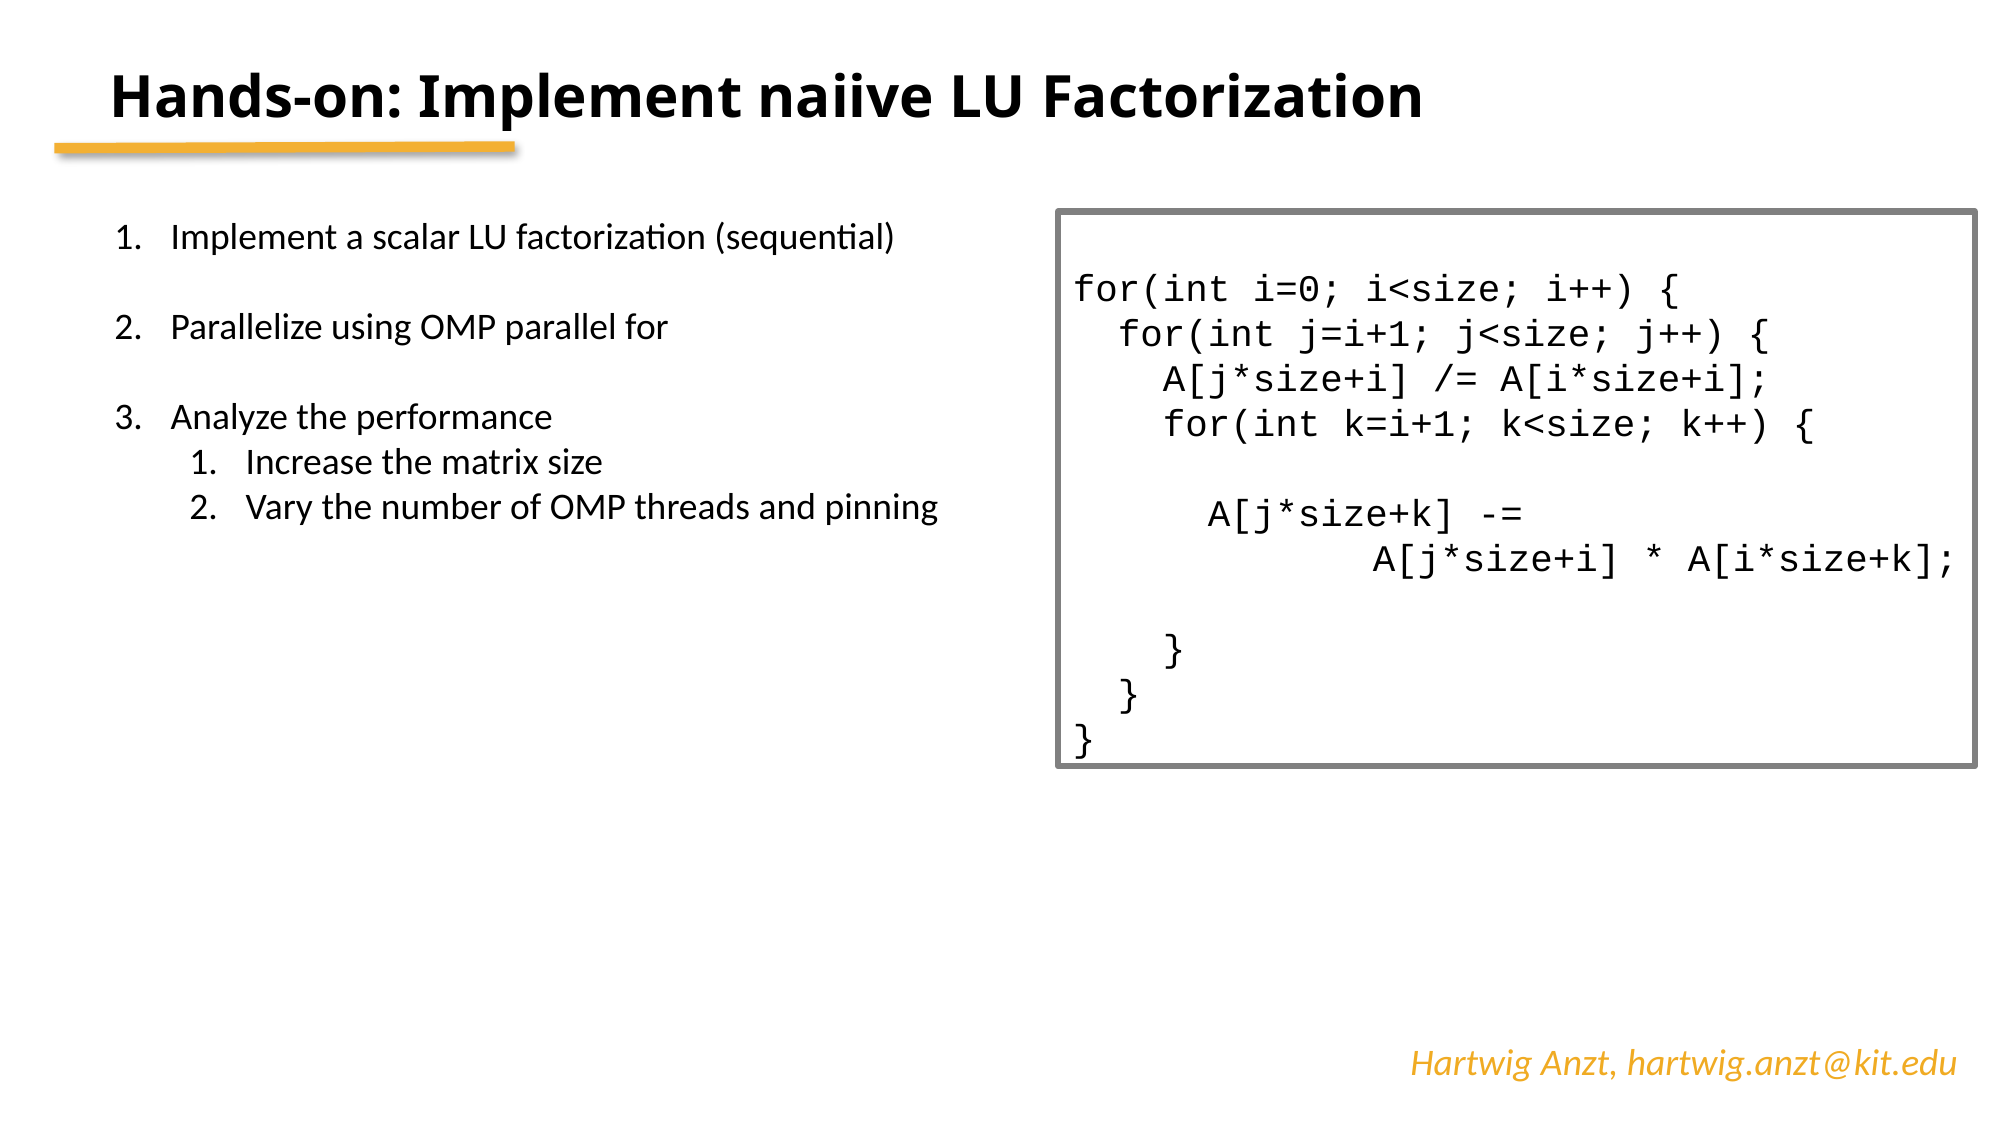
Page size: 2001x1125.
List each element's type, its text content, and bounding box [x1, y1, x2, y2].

text_box Hartwig Anzt, hartwig.anzt@kit.edu [1395, 1030, 1974, 1091]
text_box Implement a scalar LU factorization (sequential) Parallelize using OMP parallel for Analyze the performance Increase the matrix size Vary the number of OMP threads and pinning [99, 204, 954, 535]
text_box for(int i=0; i<size; i++) { for(int j=i+1; j<size; j++) { A[j*size+i] /= A[i*size+i]; for(int k=i+1; k<size; k++) { A[j*size+k] -= A[j*size+i] * A[i*size+k]; } } } [1058, 211, 1975, 767]
text_box Hands-on: Implement naiive LU Factorization [94, 0, 1750, 212]
